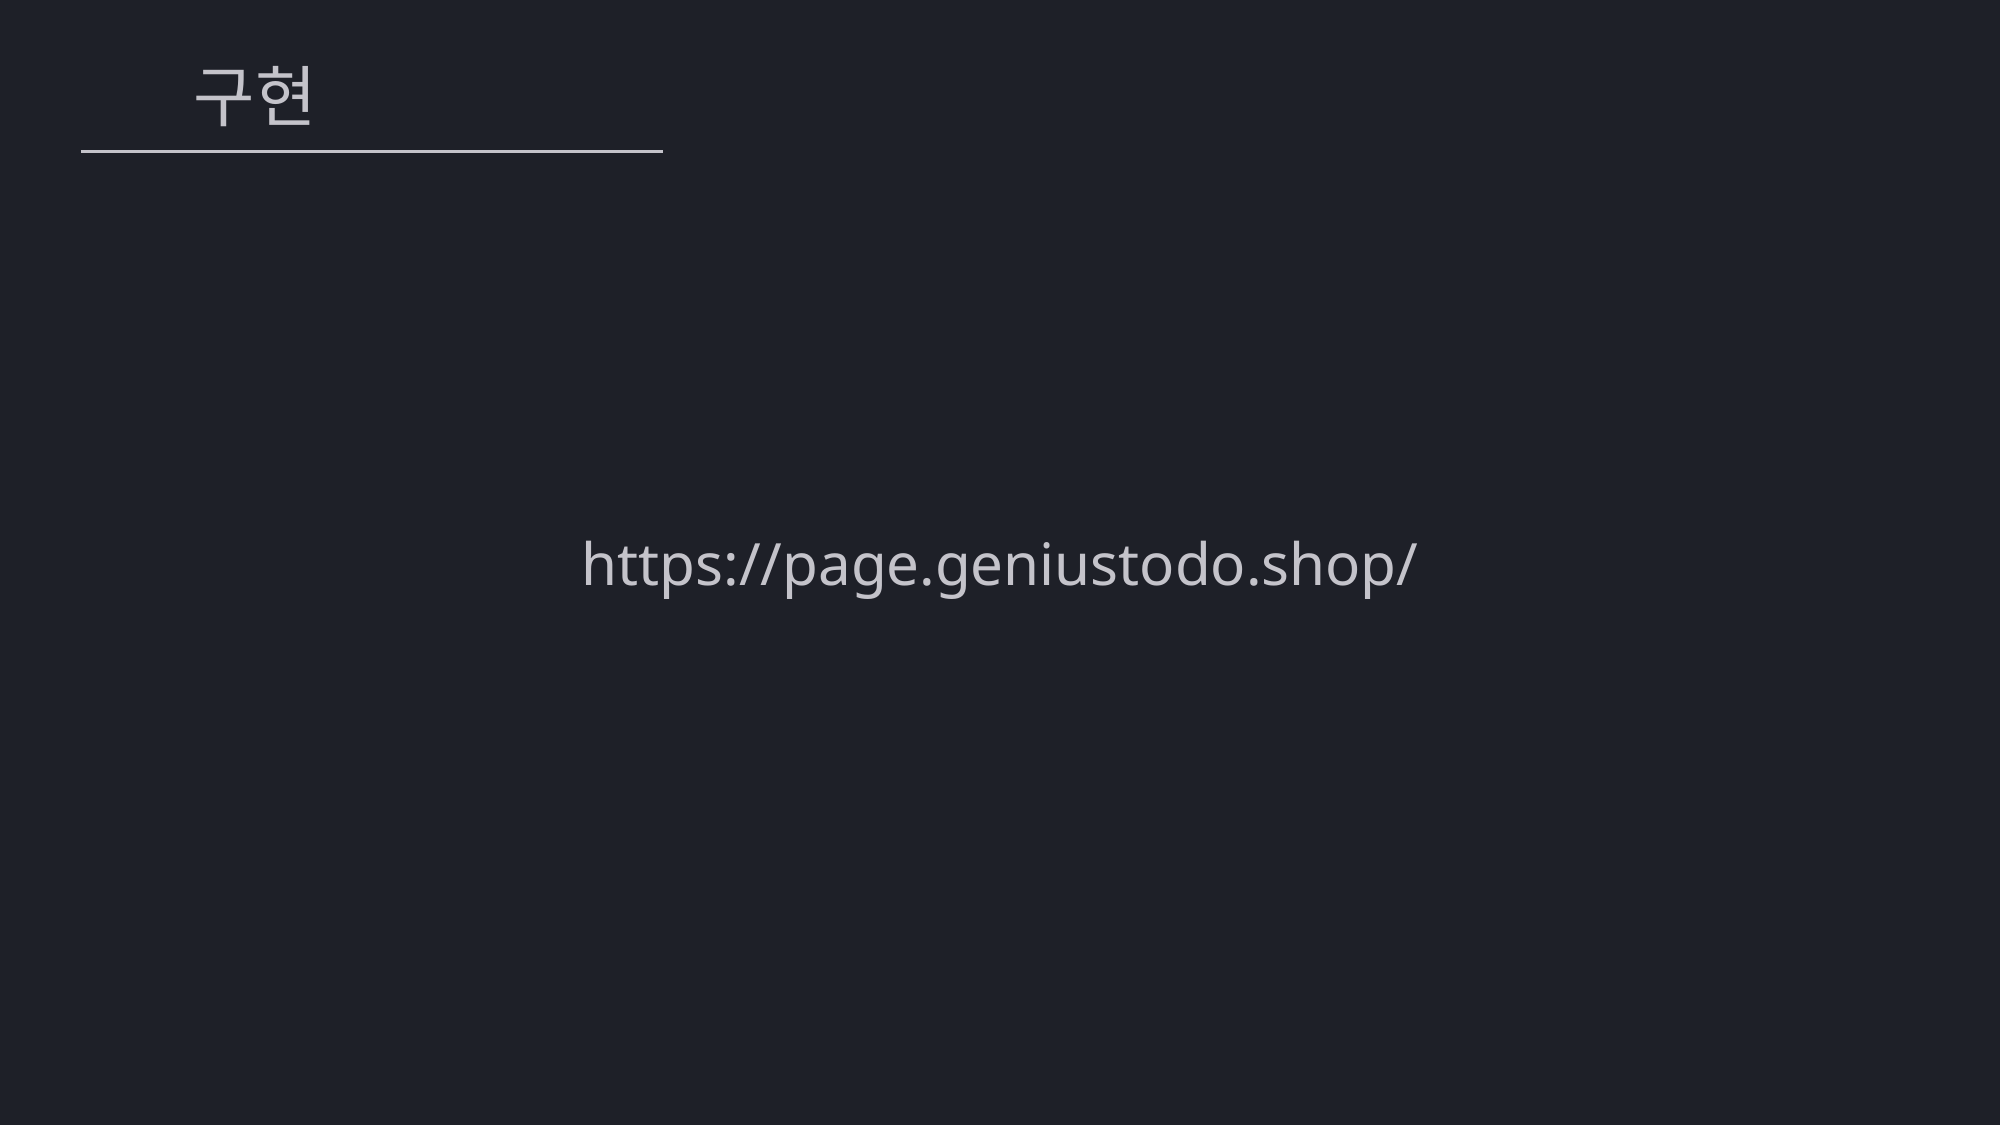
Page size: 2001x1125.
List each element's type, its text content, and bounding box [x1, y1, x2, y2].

text_box https://page.geniustodo.shop/ [497, 519, 1503, 605]
text_box 구현 [0, 47, 511, 142]
